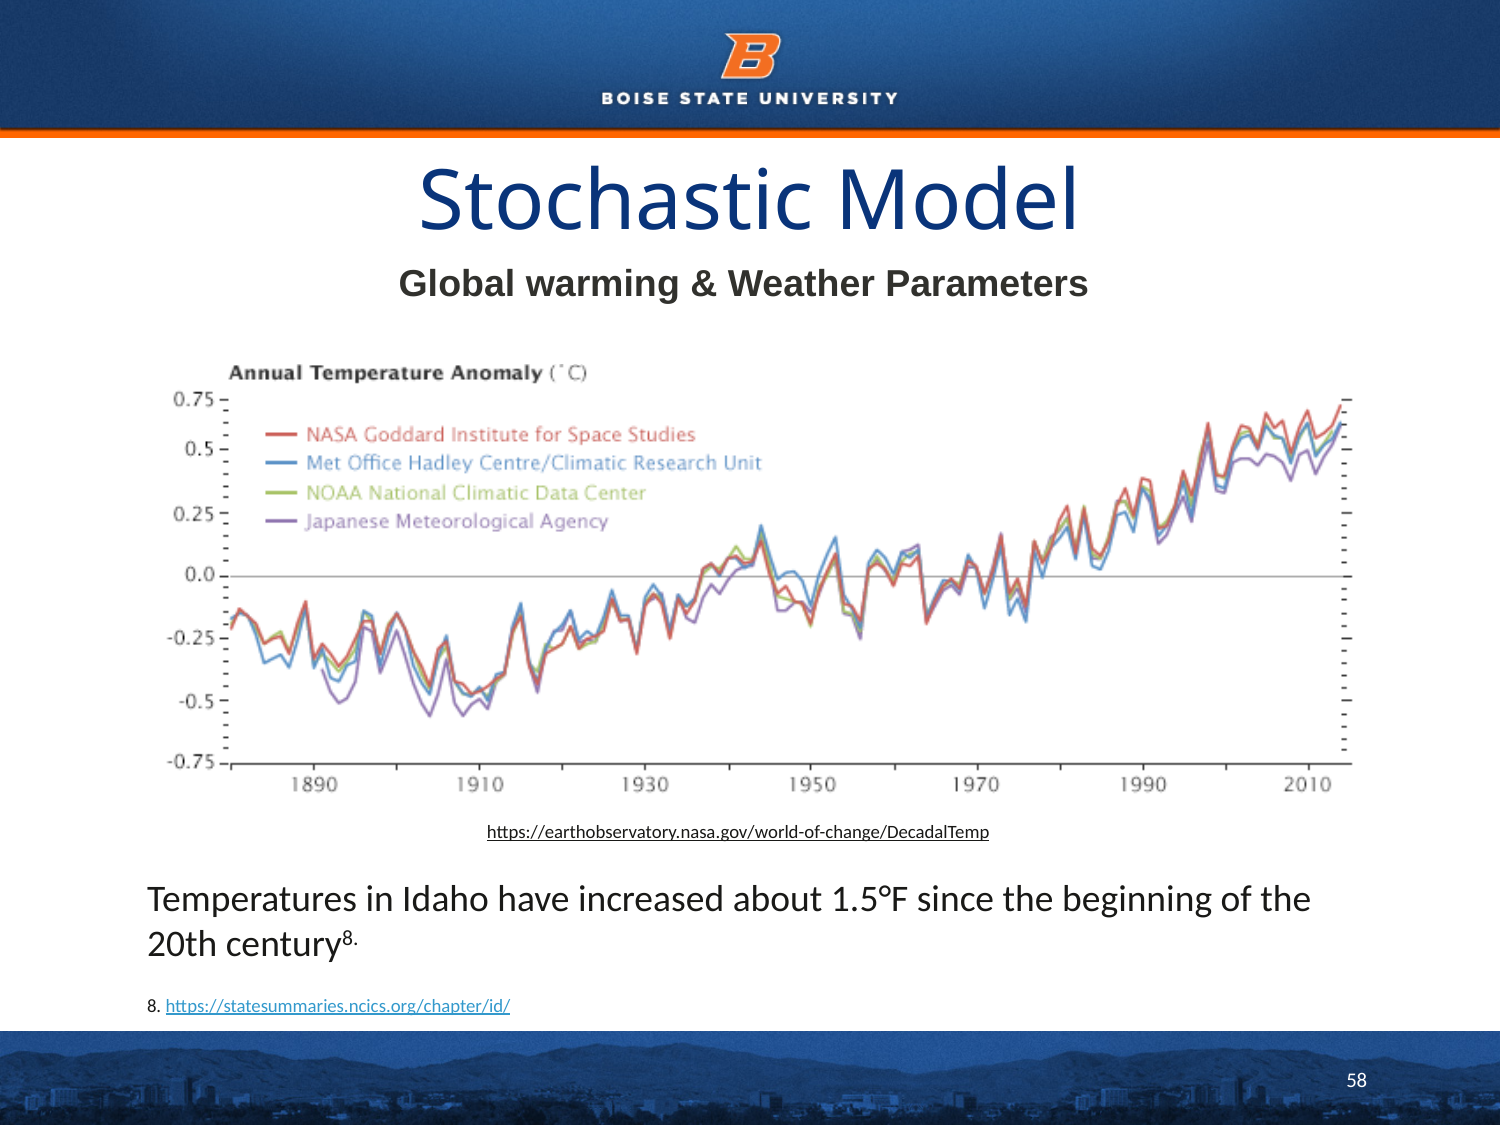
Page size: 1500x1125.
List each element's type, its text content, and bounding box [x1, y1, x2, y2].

list Global warming & Weather Parameters [87, 251, 1400, 1025]
text_box https://earthobservatory.nasa.gov/world-of-change/DecadalTemp [472, 812, 1016, 850]
picture [0, 0, 1500, 138]
picture [132, 364, 1401, 797]
text_box 8. https://statesummaries.ncics.org/chapter/id/ [132, 985, 1275, 1024]
title Stochastic Model [75, 137, 1425, 255]
picture [0, 1031, 1500, 1125]
text_box Temperatures in Idaho have increased about 1.5°F since the beginning of the 20th century8. [132, 866, 1395, 972]
